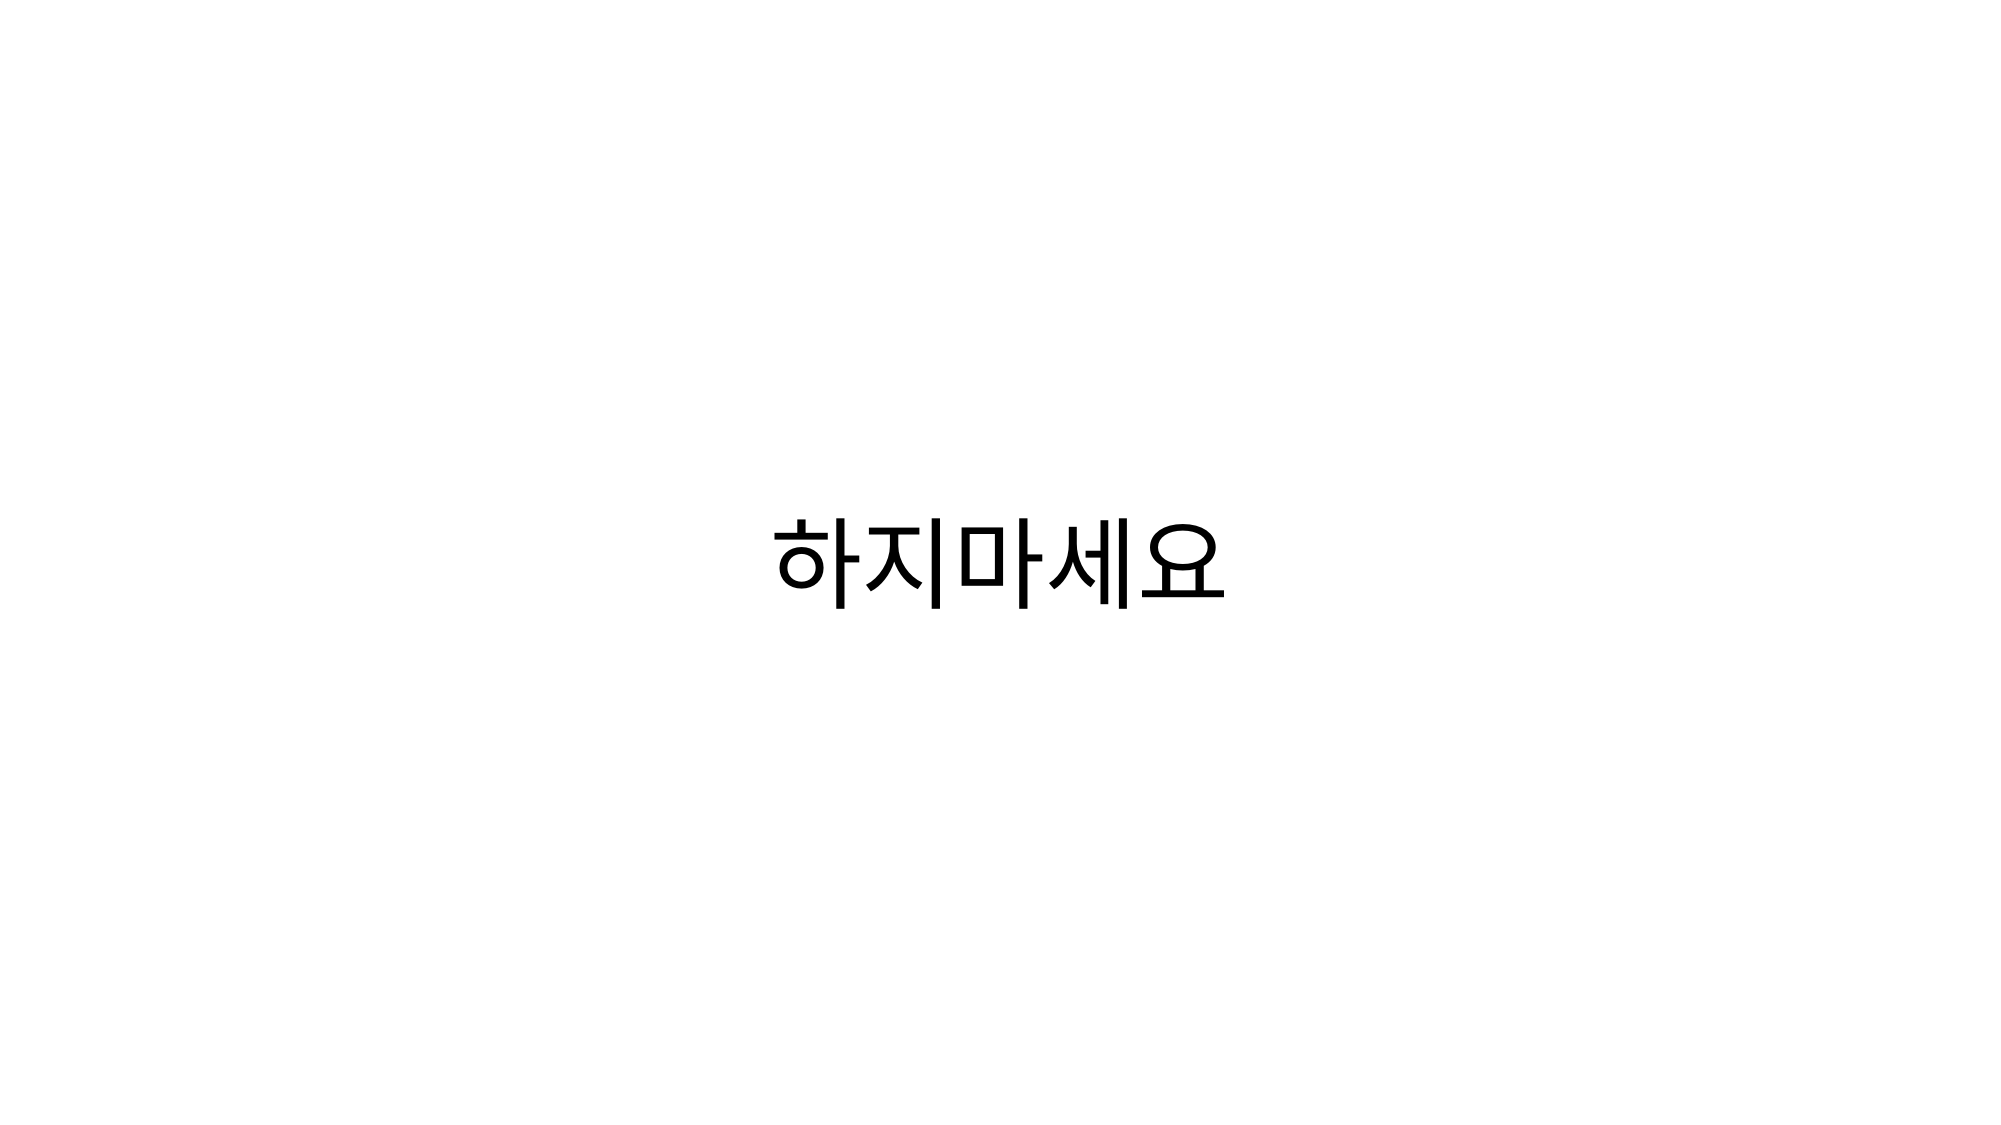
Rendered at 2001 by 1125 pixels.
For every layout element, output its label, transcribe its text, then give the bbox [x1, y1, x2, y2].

text_box 하지마세요 [755, 494, 1245, 629]
